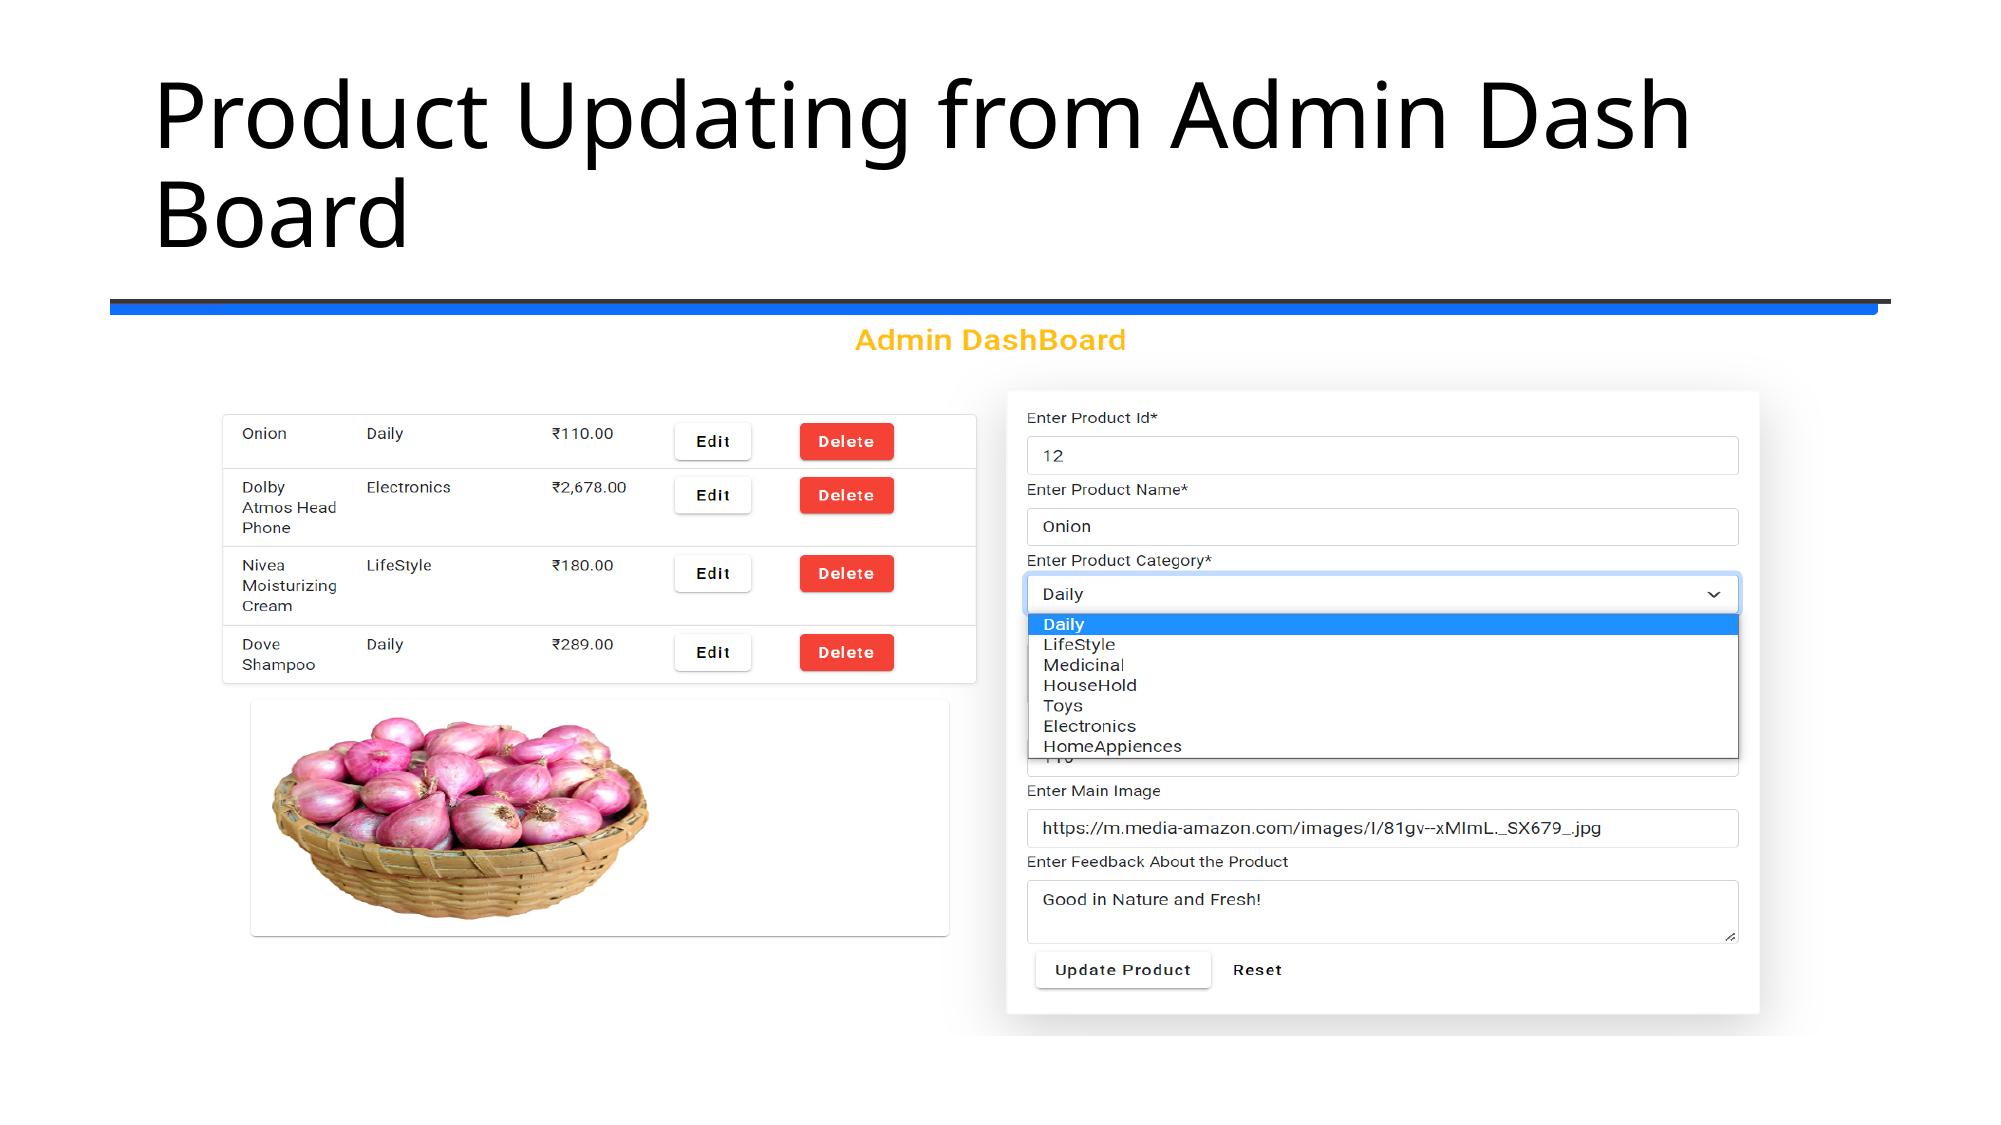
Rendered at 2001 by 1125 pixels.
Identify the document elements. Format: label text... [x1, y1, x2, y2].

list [110, 299, 1891, 1036]
title Product Updating from Admin Dash Board [137, 59, 1863, 278]
